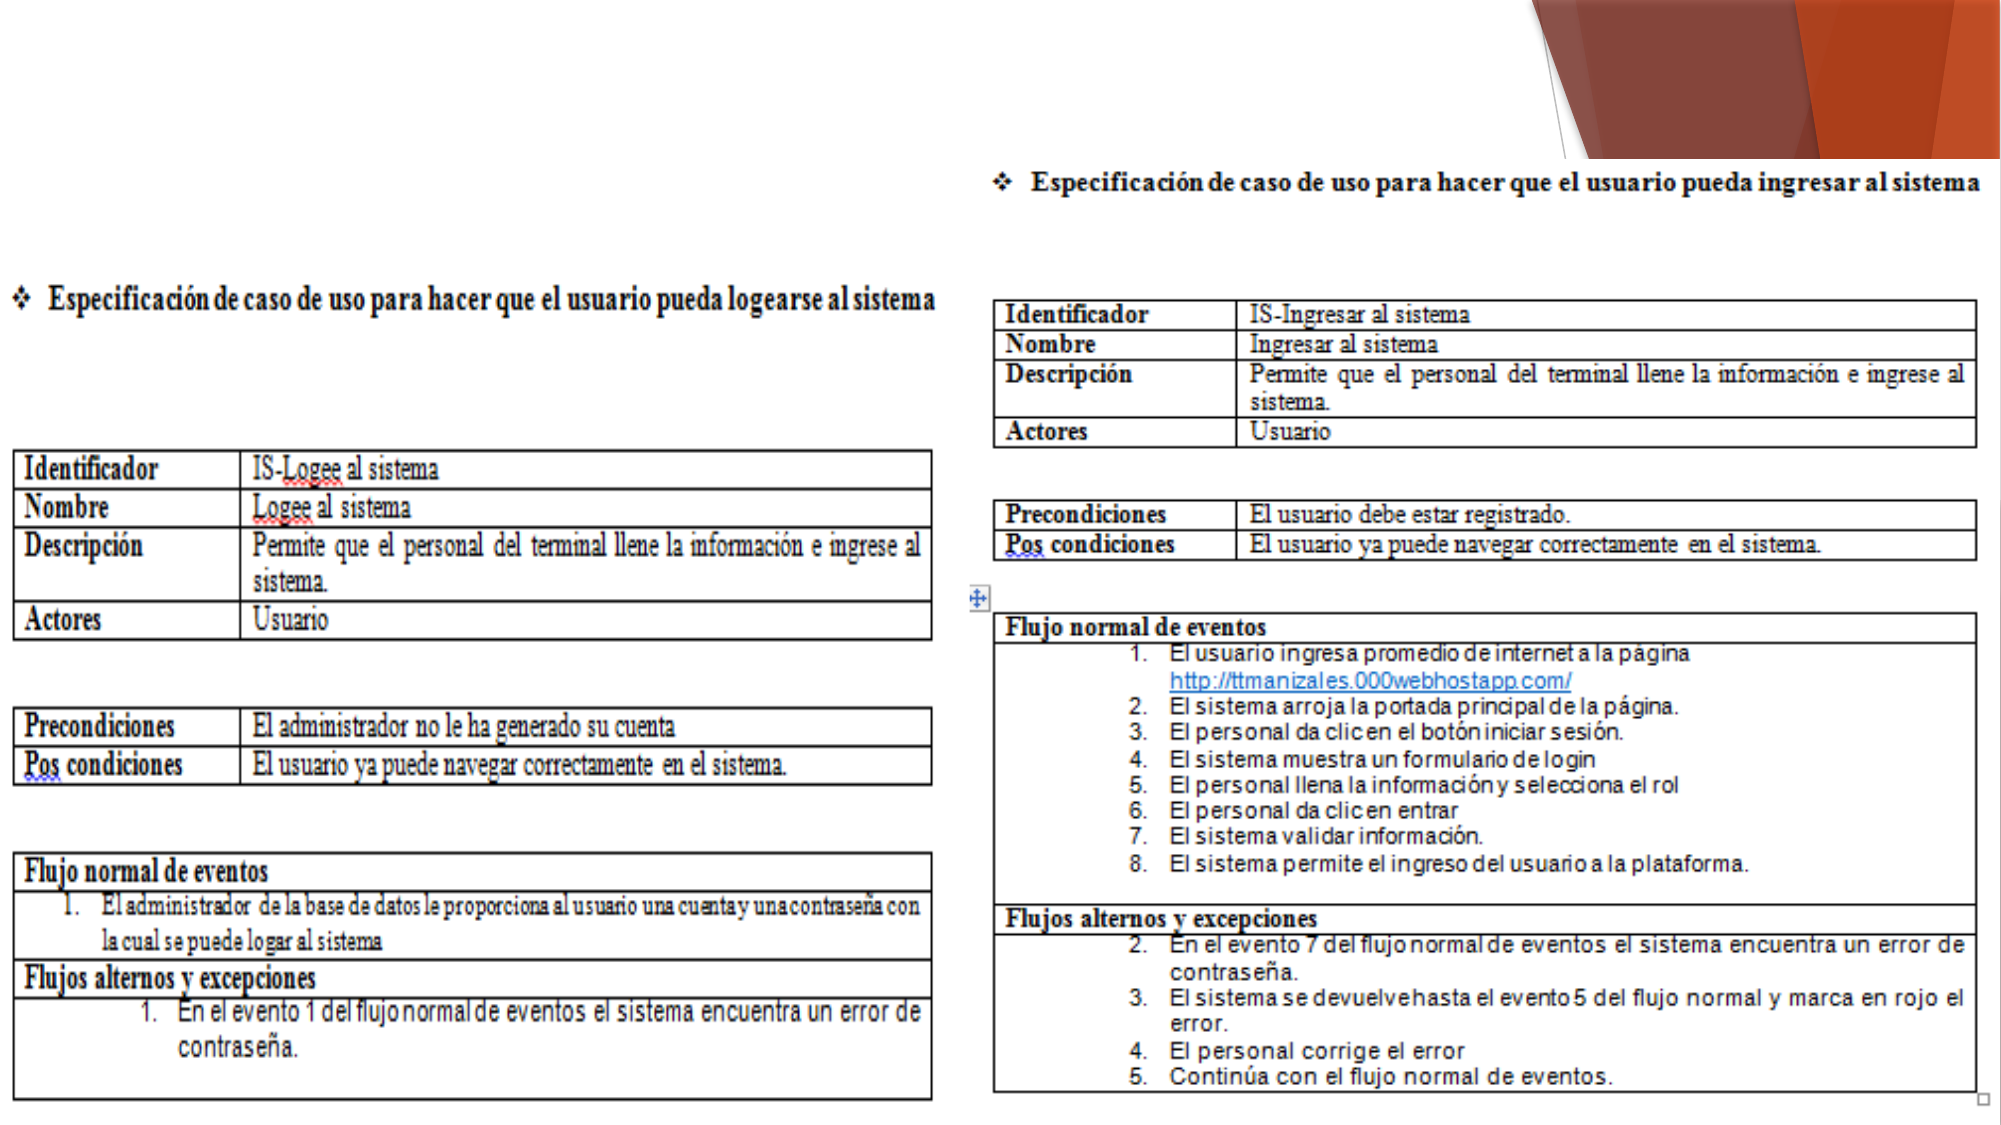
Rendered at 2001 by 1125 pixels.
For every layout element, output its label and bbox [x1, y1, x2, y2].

picture [0, 244, 960, 1125]
picture [969, 158, 2000, 1125]
